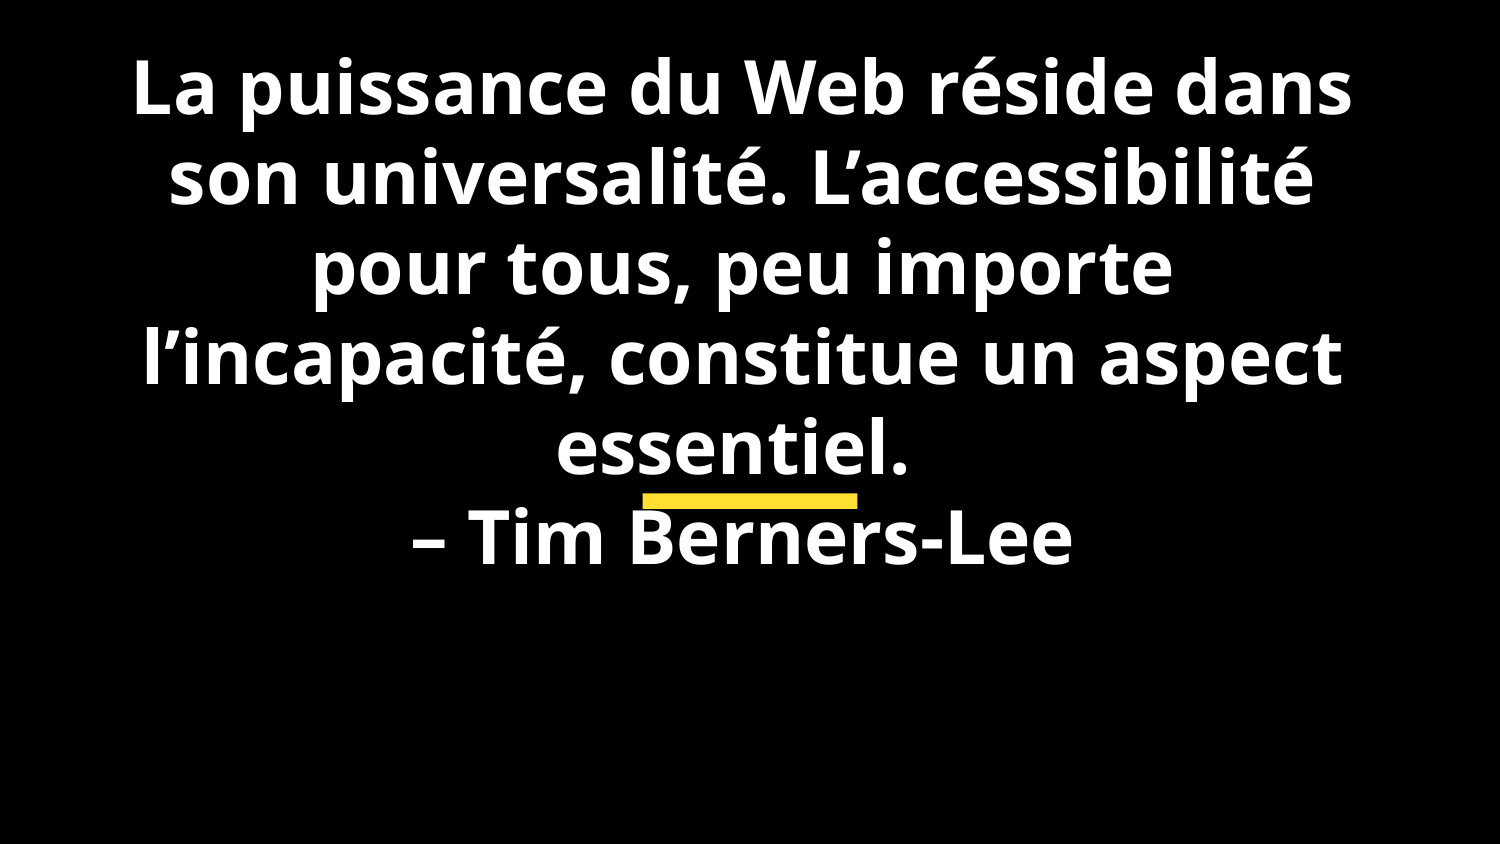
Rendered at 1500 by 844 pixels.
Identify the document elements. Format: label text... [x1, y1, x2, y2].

title La puissance du Web réside dans son universalité. L’accessibilité pour tous, peu importe l’incapacité, constitue un aspect essentiel. – Tim Berners‐Lee [84, 24, 1402, 342]
